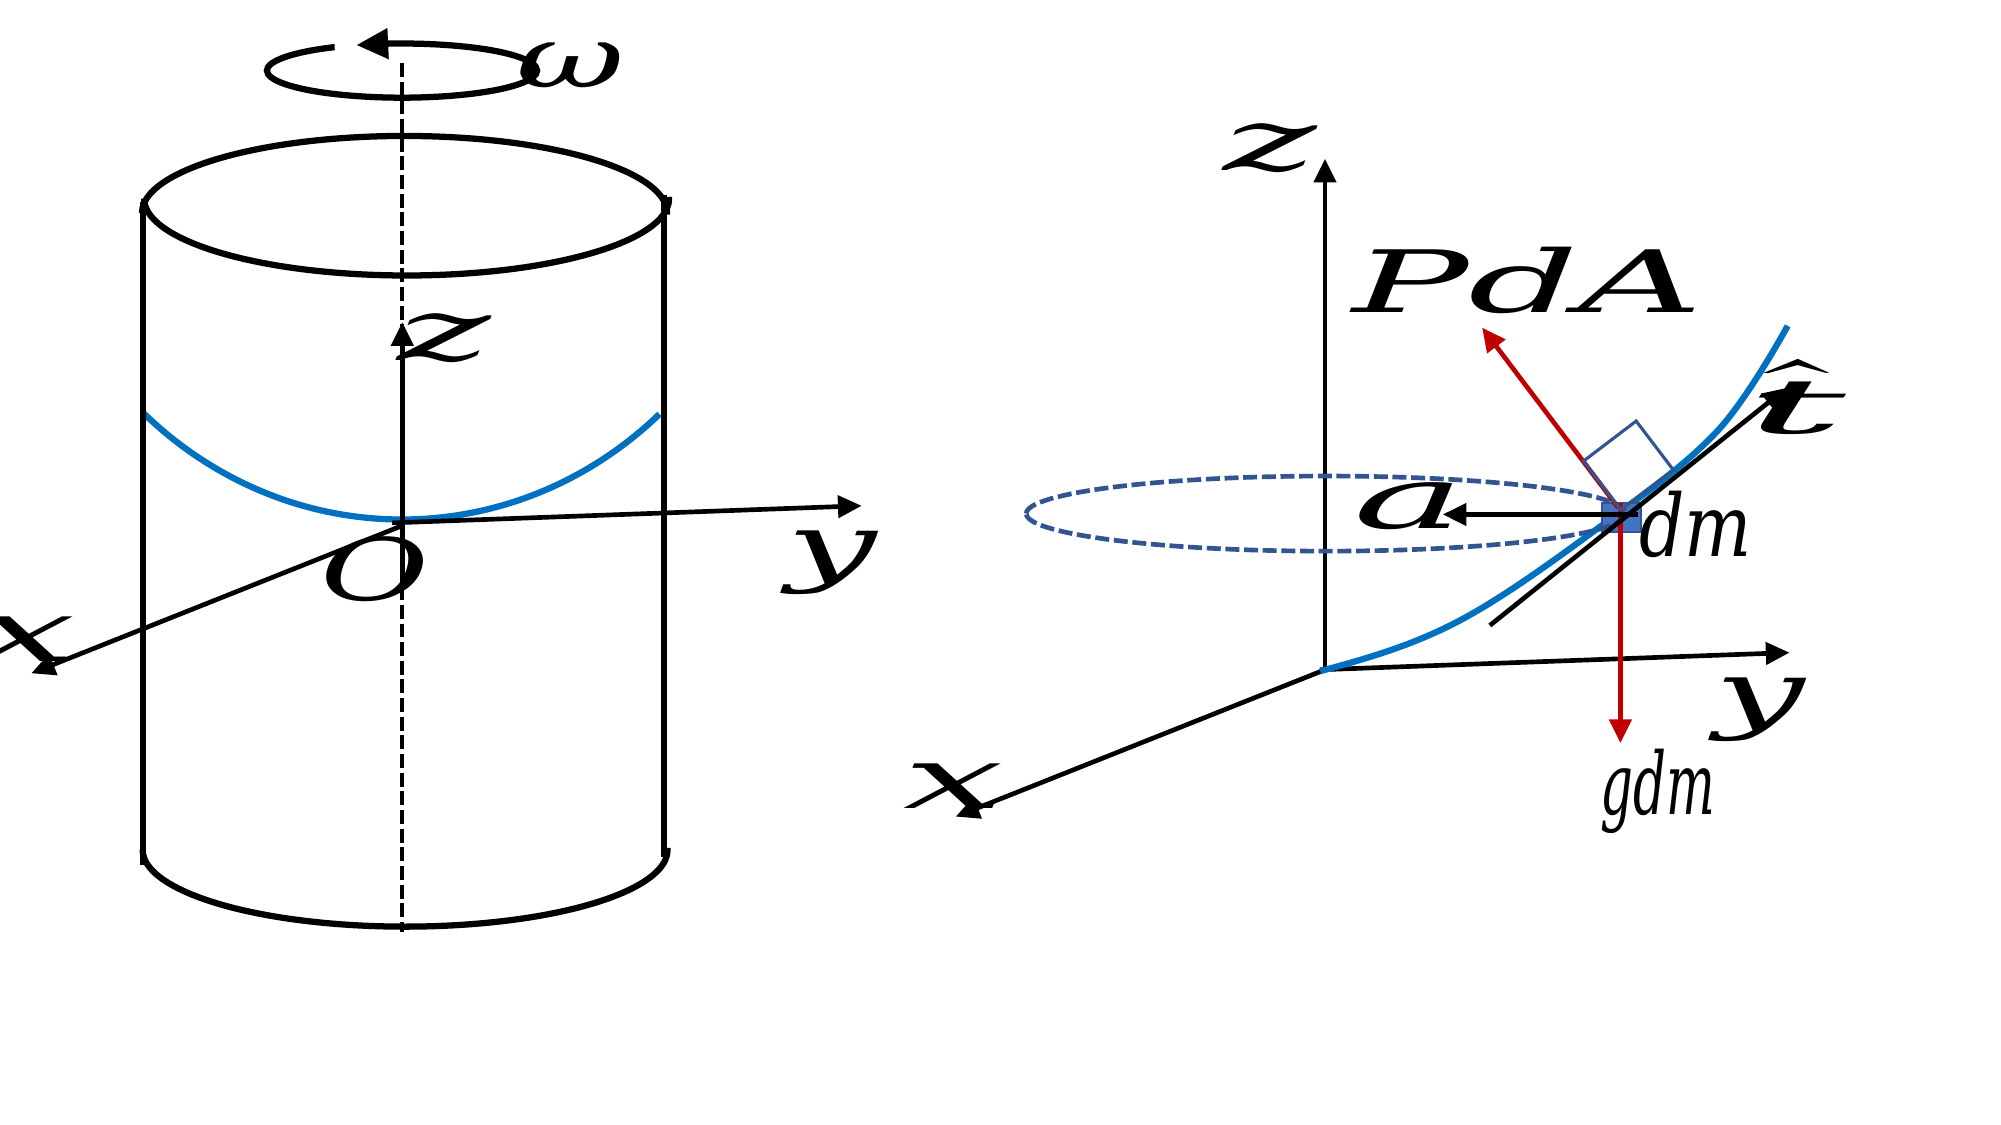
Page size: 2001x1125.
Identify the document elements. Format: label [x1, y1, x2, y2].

text_box [0, 0, 893, 932]
text_box [892, 94, 1862, 835]
